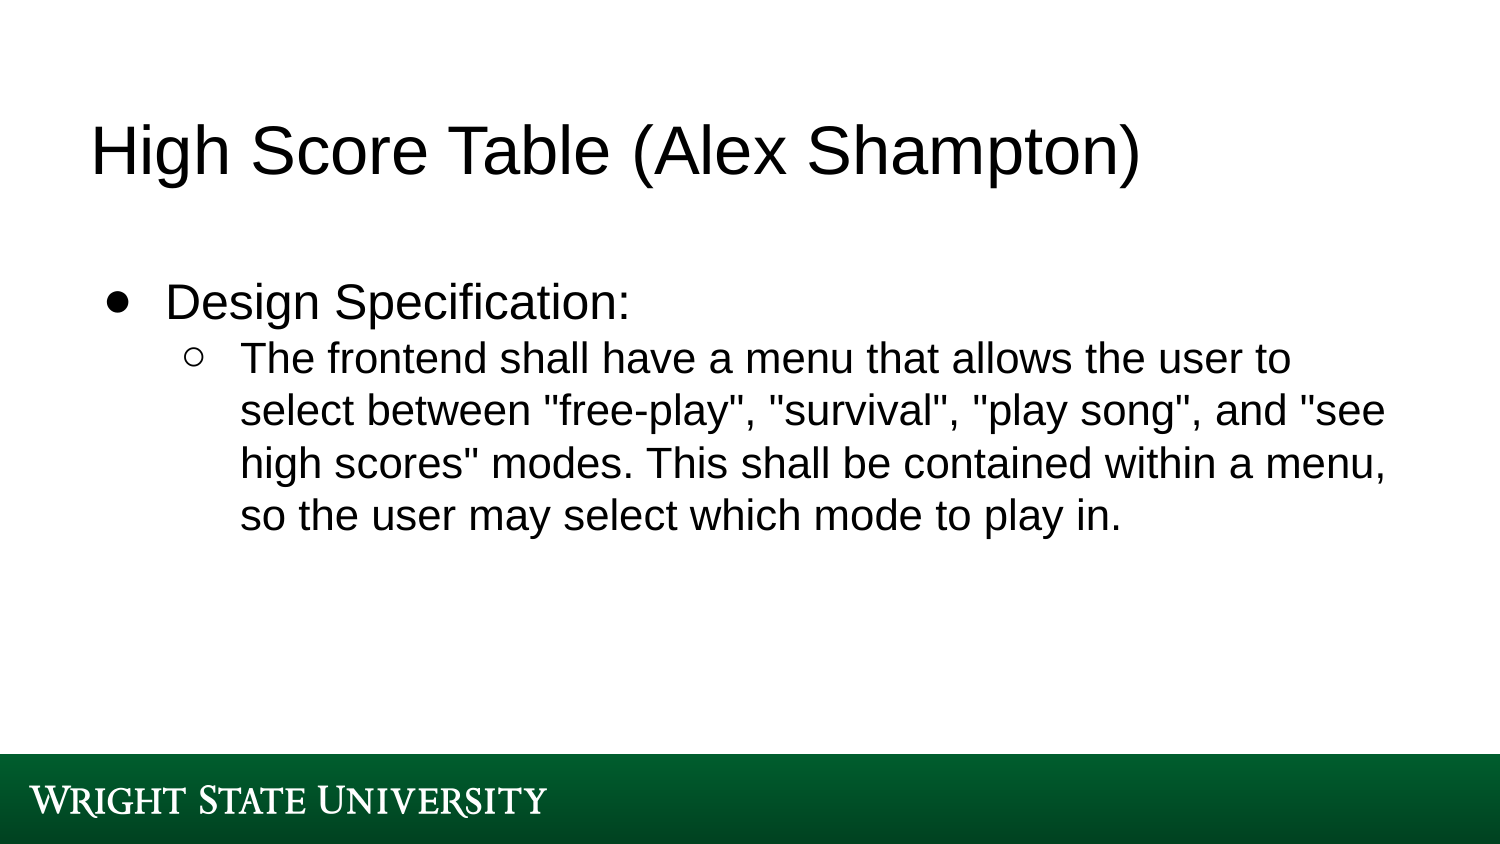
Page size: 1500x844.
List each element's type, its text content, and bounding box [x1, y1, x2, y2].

title High Score Table (Alex Shampton) [75, 98, 1425, 240]
picture [29, 785, 547, 818]
list Design Specification: The frontend shall have a menu that allows the user to select between "free-play", "survival", "play song", and "see high scores" modes. This shall be contained within a menu, so the user may select which mode to play in. [75, 261, 1425, 719]
